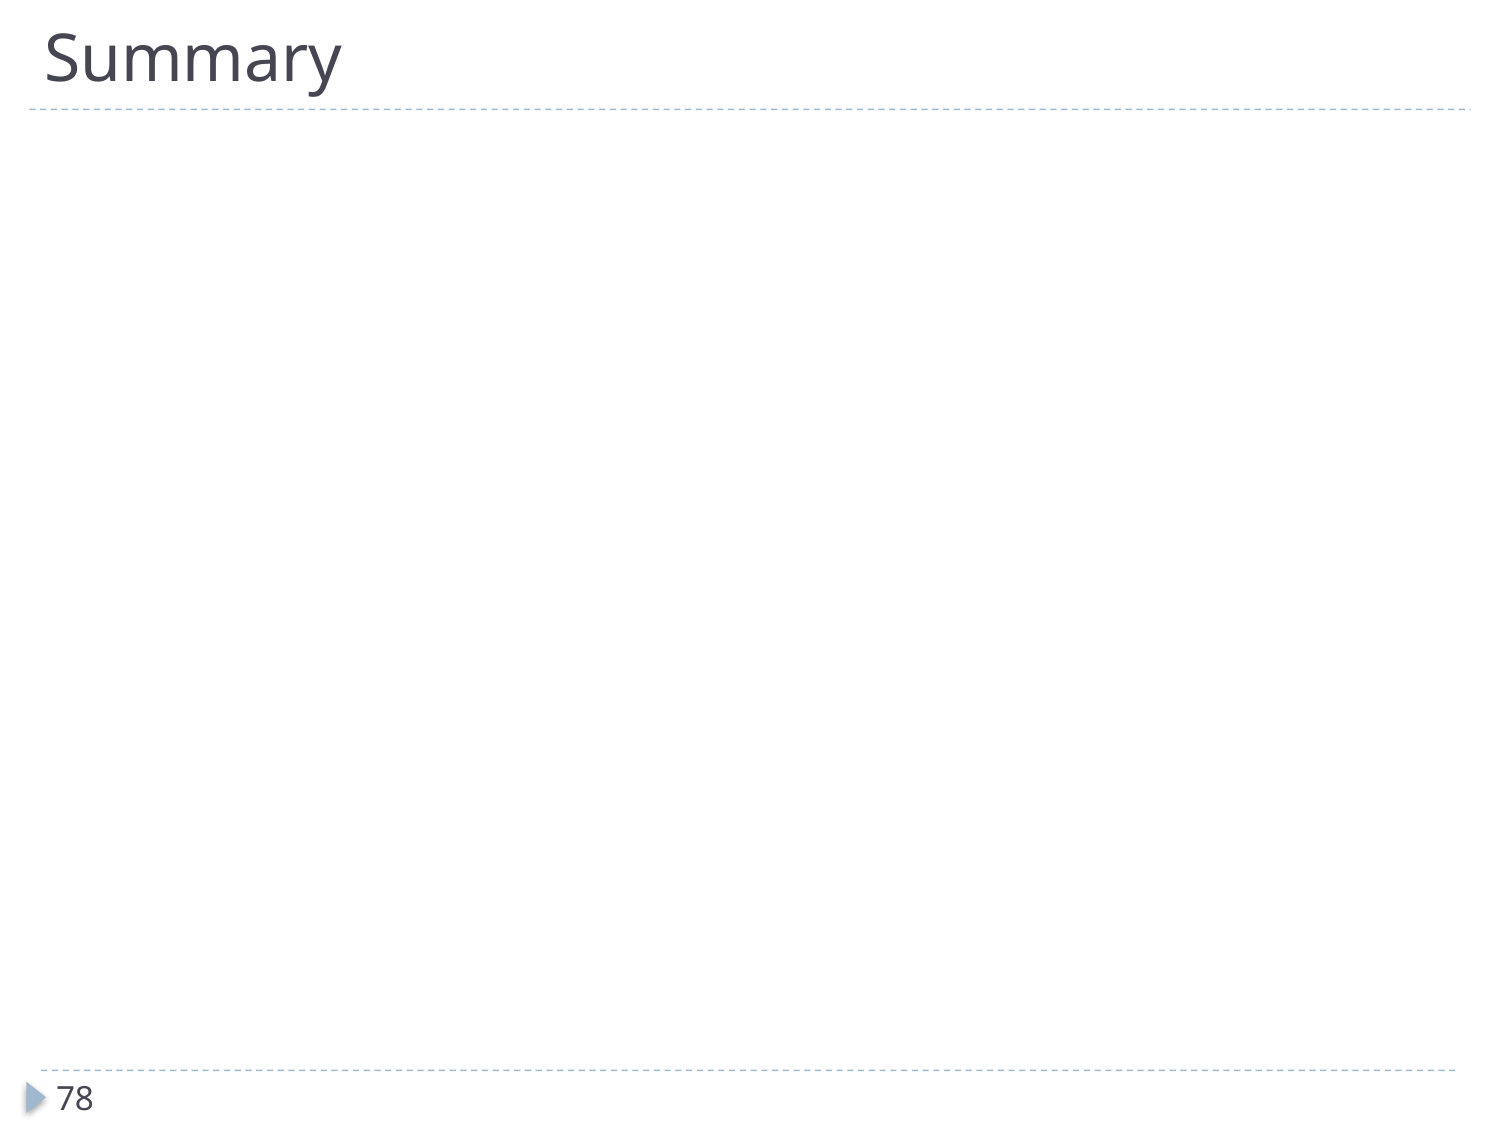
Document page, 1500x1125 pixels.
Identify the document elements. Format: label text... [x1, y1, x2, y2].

title Summary [29, 7, 1471, 102]
slide_number 78 [41, 1069, 367, 1117]
